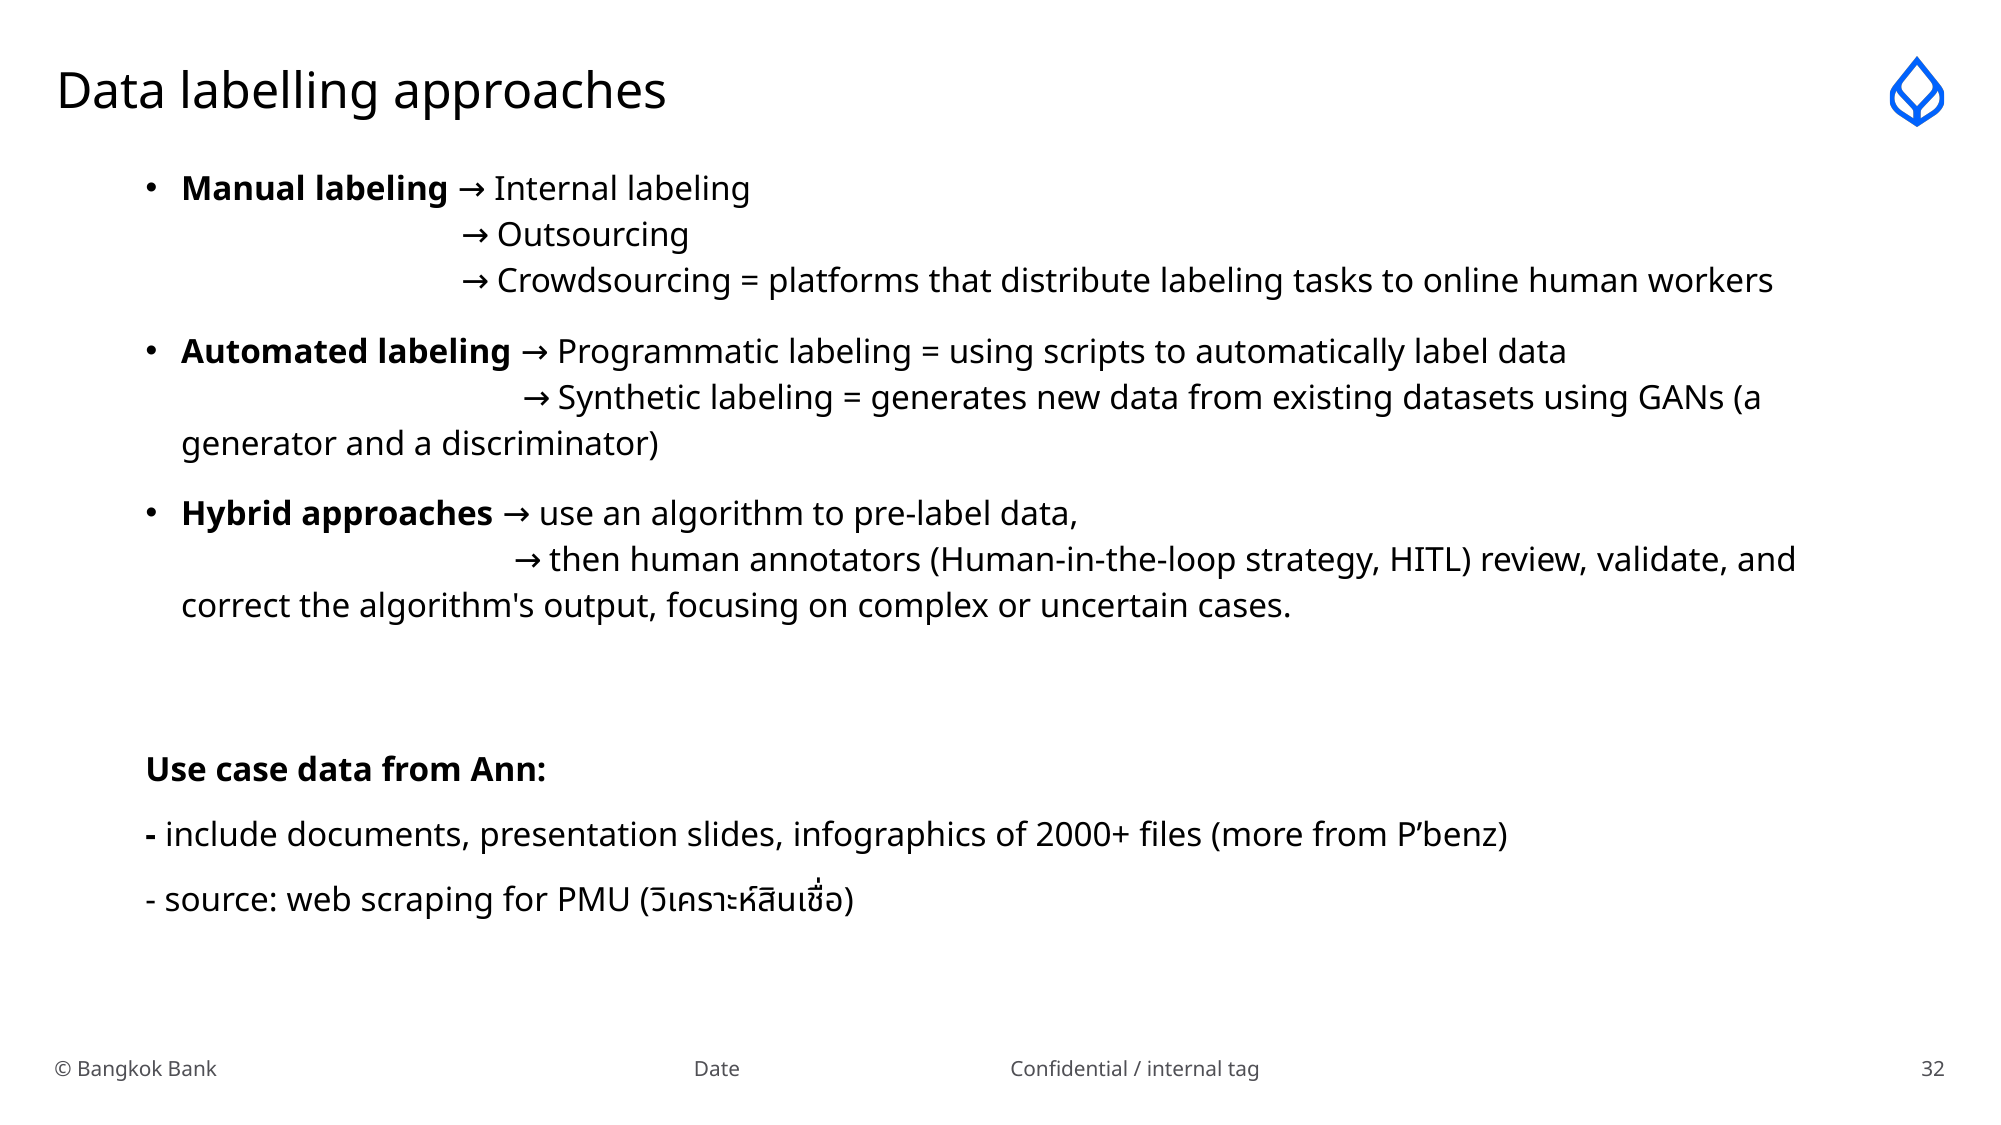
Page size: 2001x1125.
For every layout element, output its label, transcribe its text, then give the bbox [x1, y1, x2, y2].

list Manual labeling → Internal labeling → Outsourcing → Crowdsourcing = platforms that distribute labeling tasks to online human workers Automated labeling → Programmatic labeling = using scripts to automatically label data → Synthetic labeling = generates new data from existing datasets using GANs (a generator and a discriminator) Hybrid approaches → use an algorithm to pre-label data, → then human annotators (Human-in-the-loop strategy, HITL) review, validate, and correct the algorithm's output, focusing on complex or uncertain cases. [145, 161, 1893, 639]
text_box Use case data from Ann: - include documents, presentation slides, infographics of 2000+ files (more from P’benz) - source: web scraping for PMU (วิเคราะห์สินเชื่อ) [145, 748, 1538, 947]
picture [1889, 56, 1945, 127]
slide_number 32 [1803, 1055, 1945, 1085]
slide_number Date [693, 1055, 831, 1085]
footer Confidential / internal tag [1010, 1055, 1626, 1085]
title Data labelling approaches [55, 55, 1148, 146]
